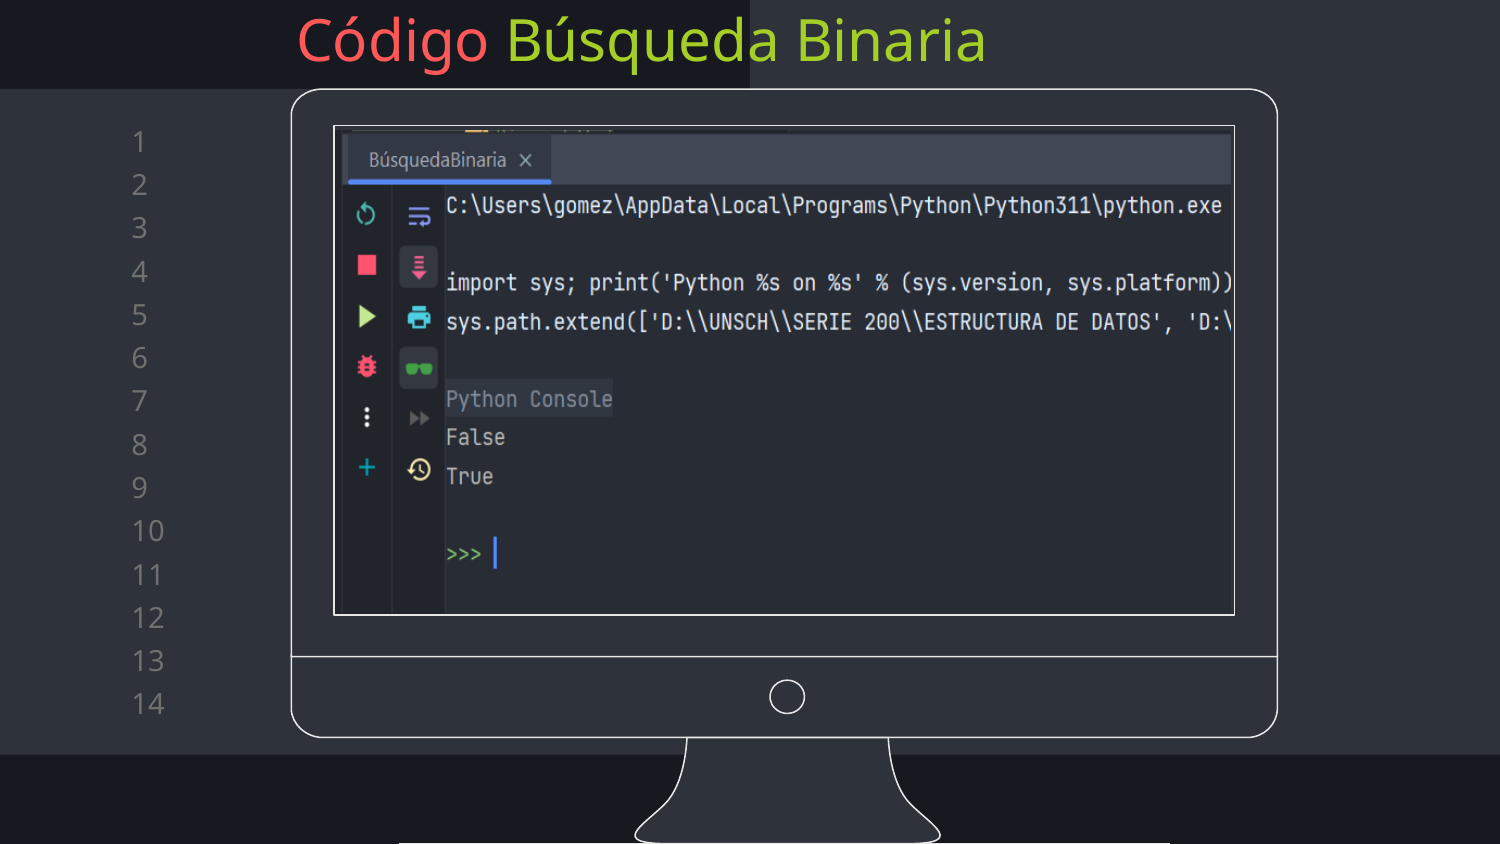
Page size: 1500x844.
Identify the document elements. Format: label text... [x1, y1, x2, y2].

picture [334, 130, 1231, 615]
title Código Búsqueda Binaria [281, 0, 1500, 131]
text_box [291, 88, 1278, 844]
